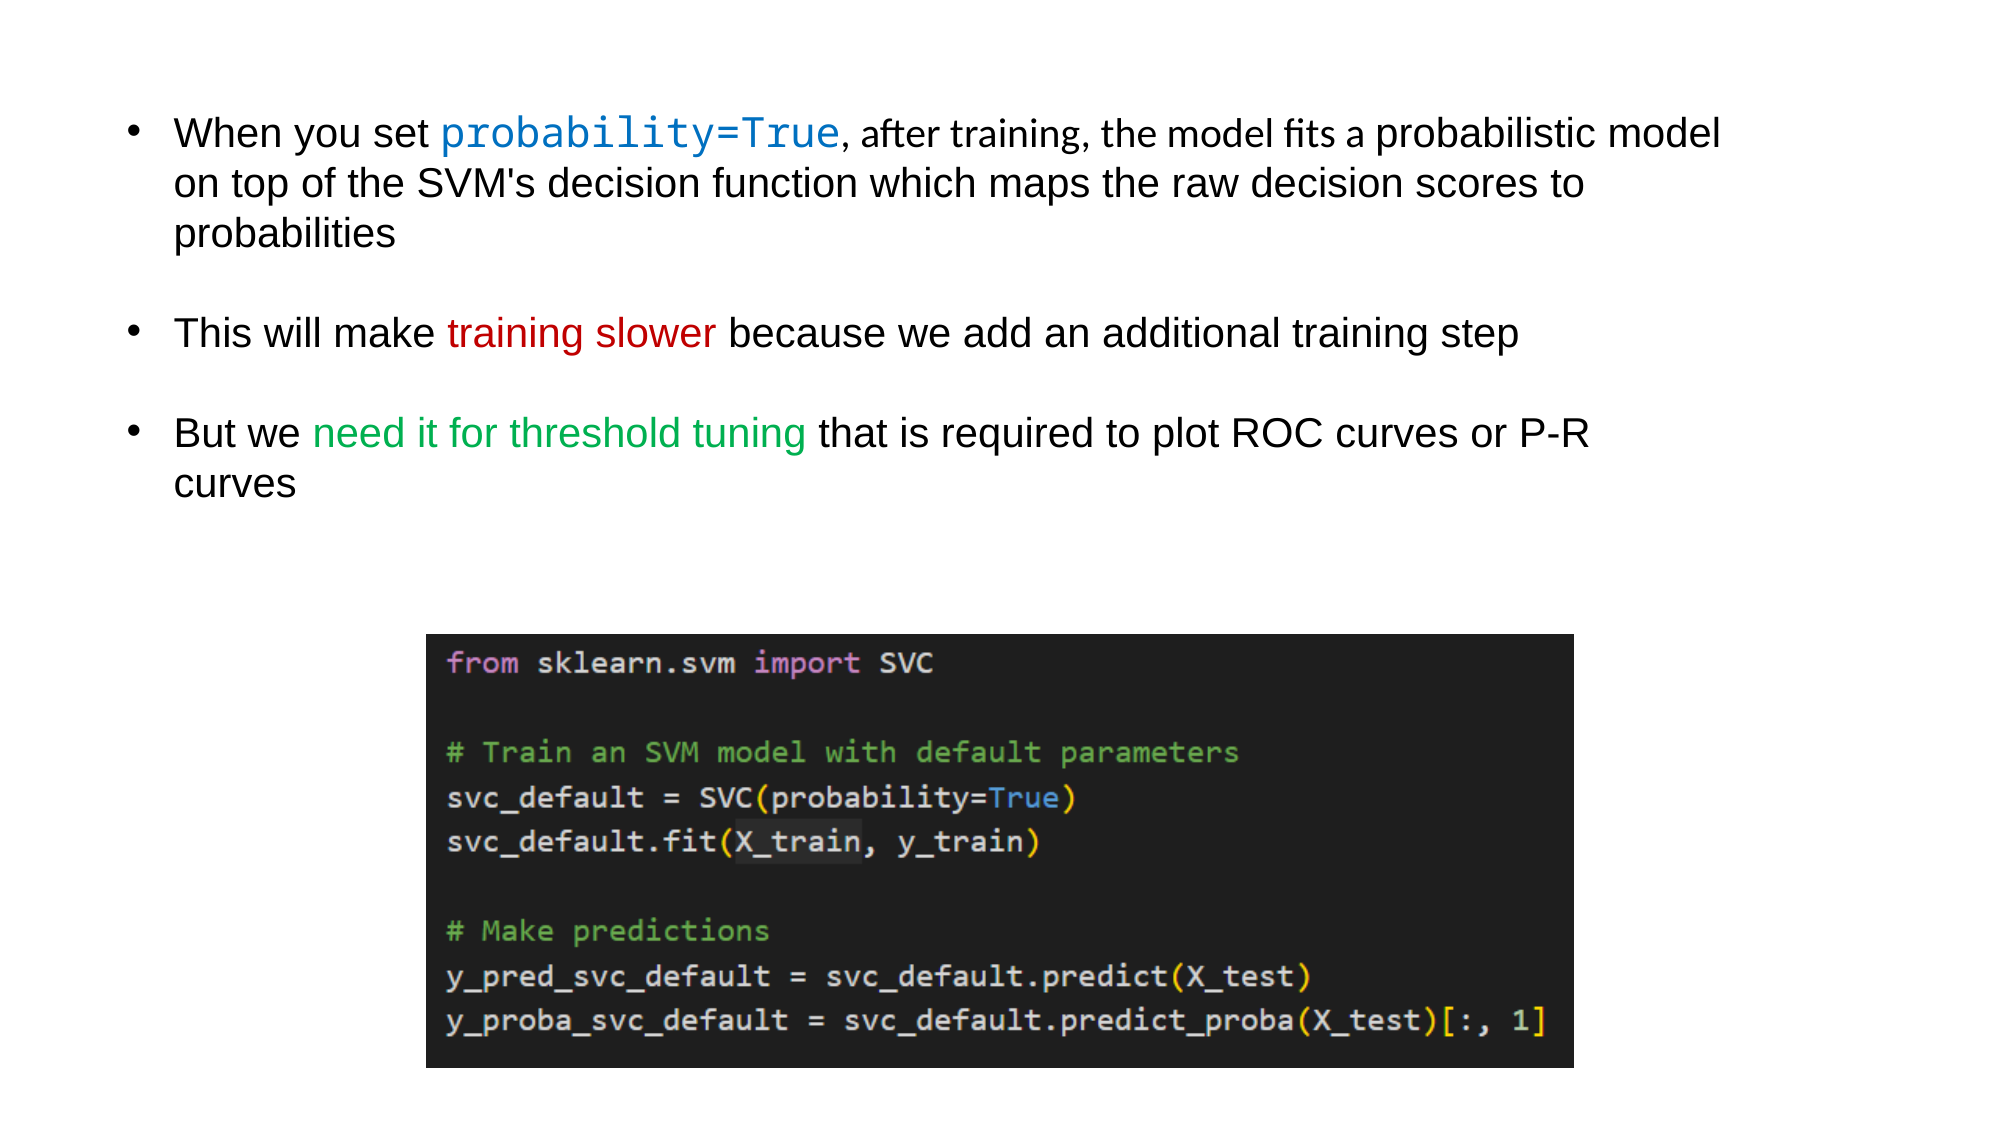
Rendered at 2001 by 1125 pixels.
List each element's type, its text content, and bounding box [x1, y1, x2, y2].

picture [426, 634, 1574, 1068]
text_box When you set probability=True, after training, the model fits a probabilistic model on top of the SVM's decision function which maps the raw decision scores to probabilities This will make training slower because we add an additional training step But we need it for threshold tuning that is required to plot ROC curves or P-R curves [111, 97, 1739, 558]
